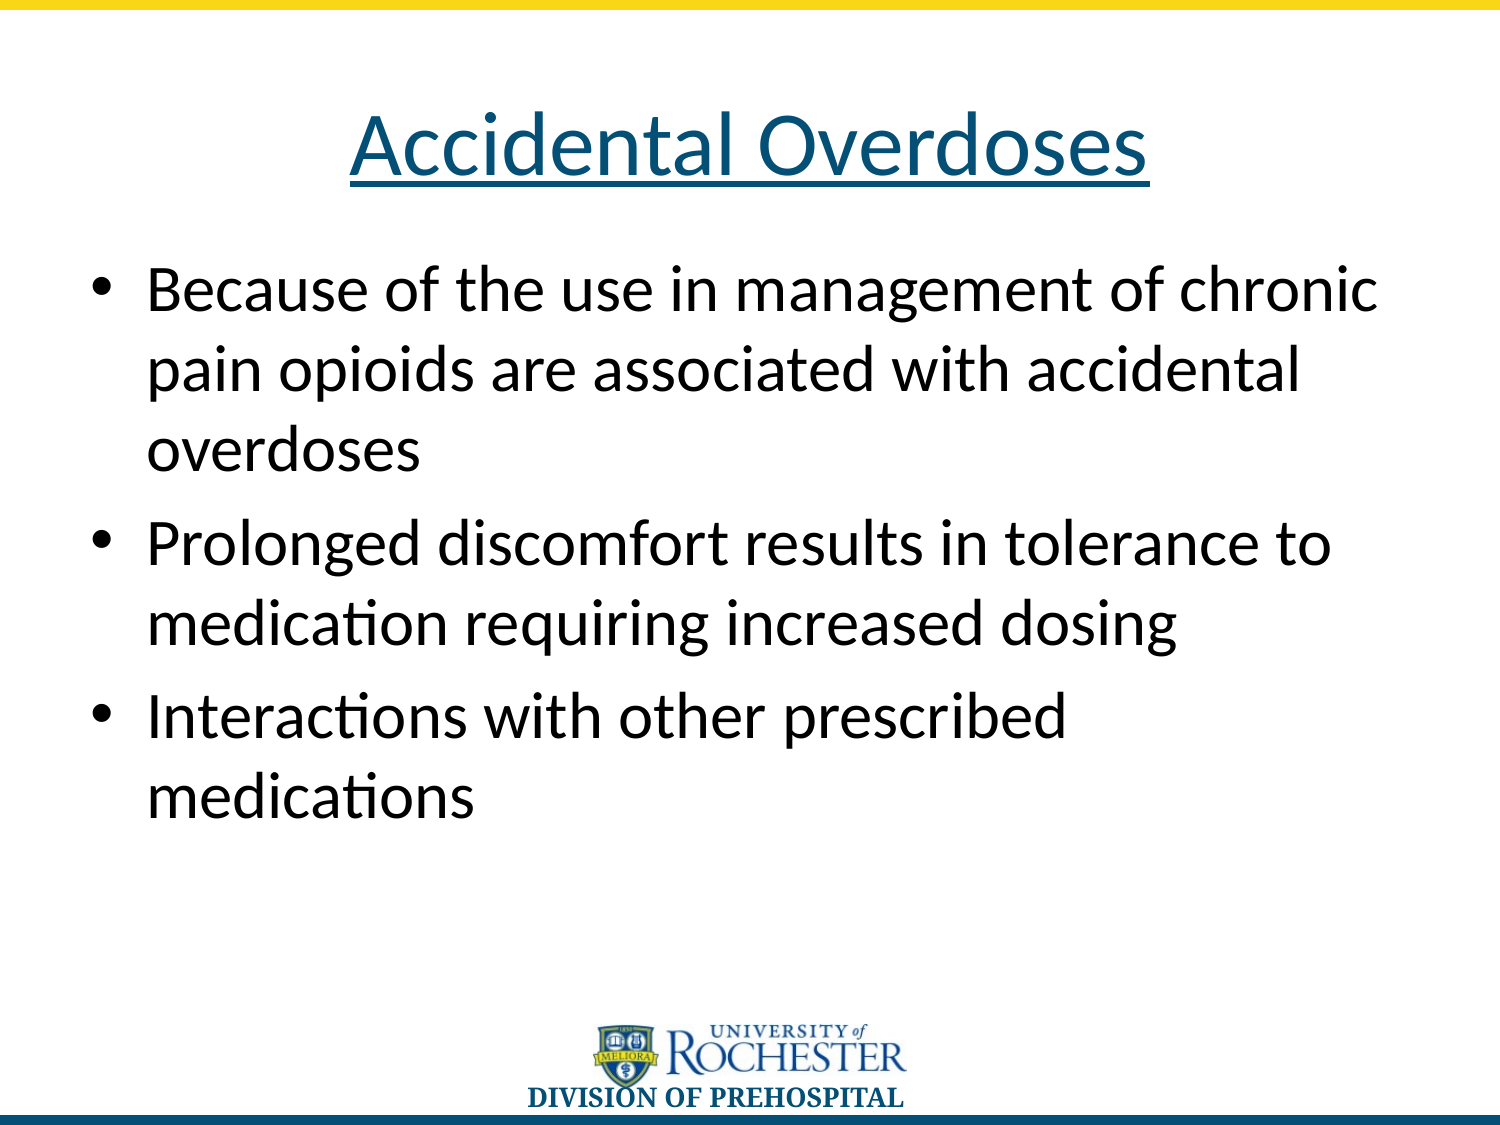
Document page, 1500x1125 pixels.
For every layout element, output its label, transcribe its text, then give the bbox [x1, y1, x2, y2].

picture [593, 1024, 907, 1089]
title Accidental Overdoses [75, 45, 1425, 233]
list Because of the use in management of chronic pain opioids are associated with accidental overdoses Prolonged discomfort results in tolerance to medication requiring increased dosing Interactions with other prescribed medications [75, 237, 1425, 1005]
